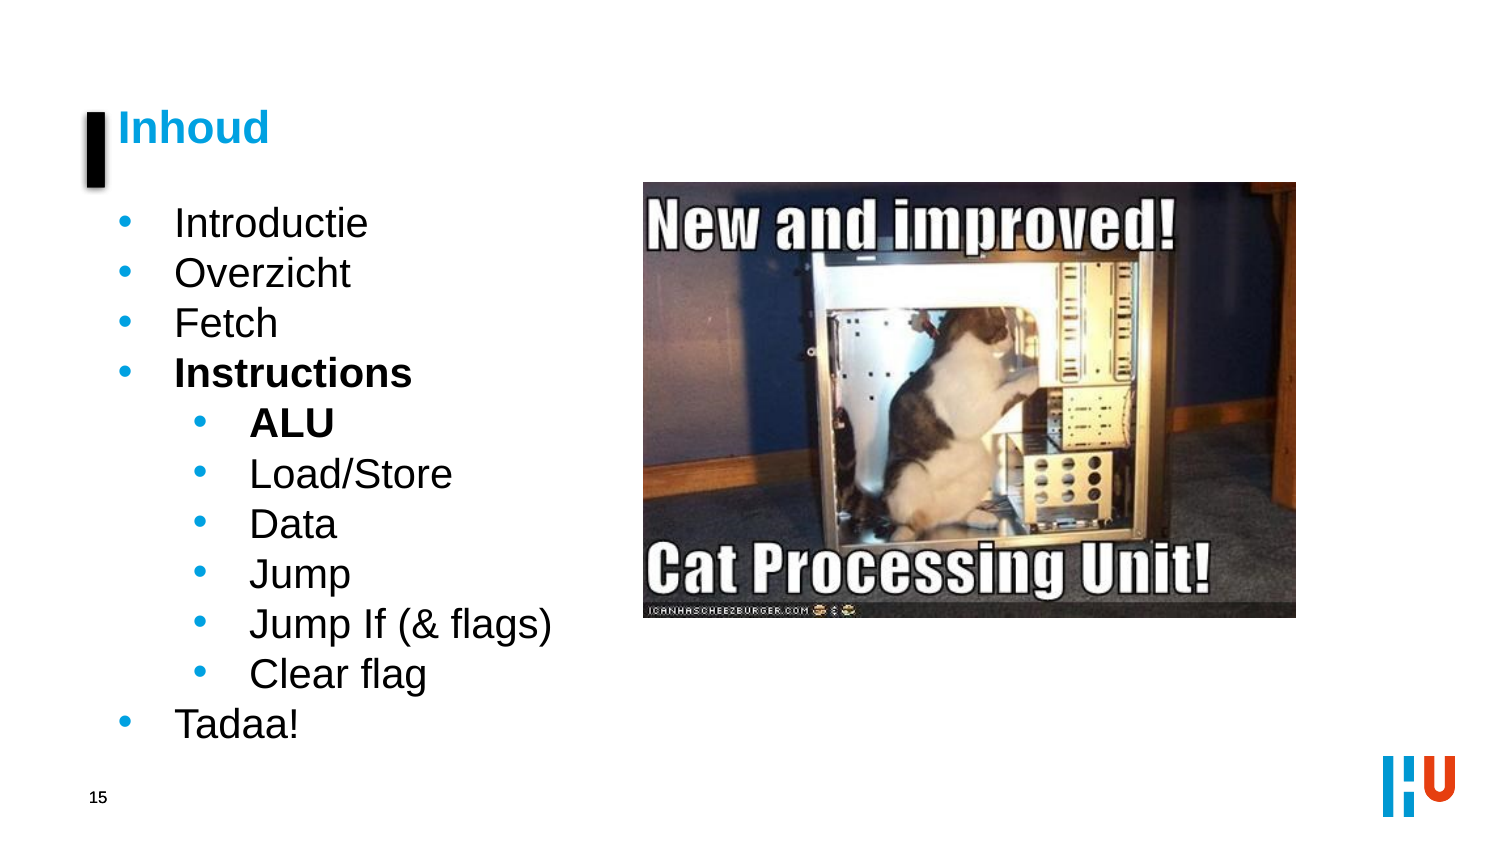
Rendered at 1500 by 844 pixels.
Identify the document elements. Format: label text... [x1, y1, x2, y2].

list Introductie Overzicht Fetch Instructions ALU Load/Store Data Jump Jump If (& flags) Clear flag Tadaa! [117, 196, 1357, 737]
picture [1394, 756, 1455, 817]
list Inhoud [117, 102, 1357, 178]
picture [643, 182, 1296, 618]
